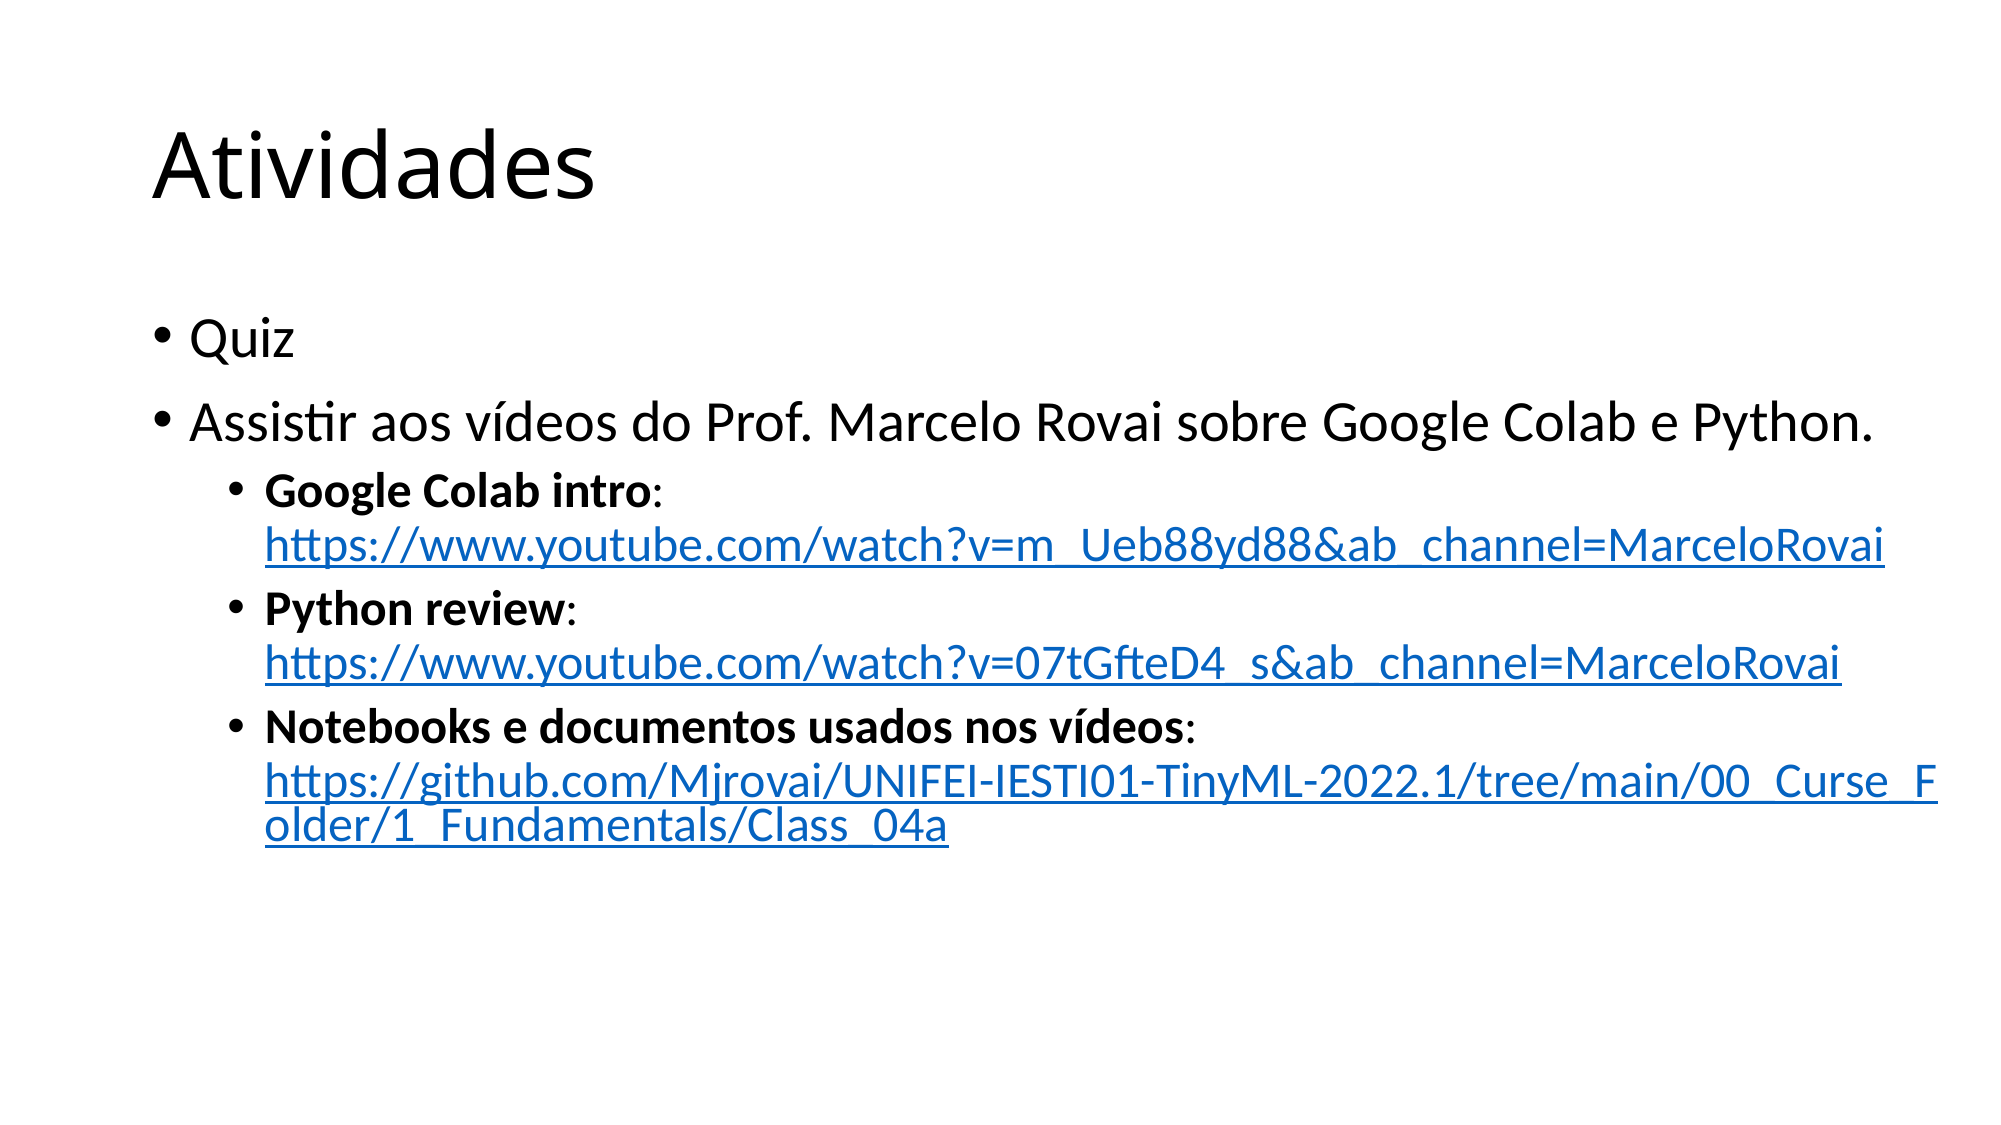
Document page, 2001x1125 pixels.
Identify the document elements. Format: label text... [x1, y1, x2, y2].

list Quiz Assistir aos vídeos do Prof. Marcelo Rovai sobre Google Colab e Python. Google Colab intro: https://www.youtube.com/watch?v=m_Ueb88yd88&ab_channel=MarceloRovai Python review: https://www.youtube.com/watch?v=07tGfteD4_s&ab_channel=MarceloRovai Notebooks e documentos usados nos vídeos: https://github.com/Mjrovai/UNIFEI-IESTI01-TinyML-2022.1/tree/main/00_Curse_Folder/1_Fundamentals/Class_04a [137, 299, 1966, 1066]
title Atividades [137, 59, 1863, 278]
